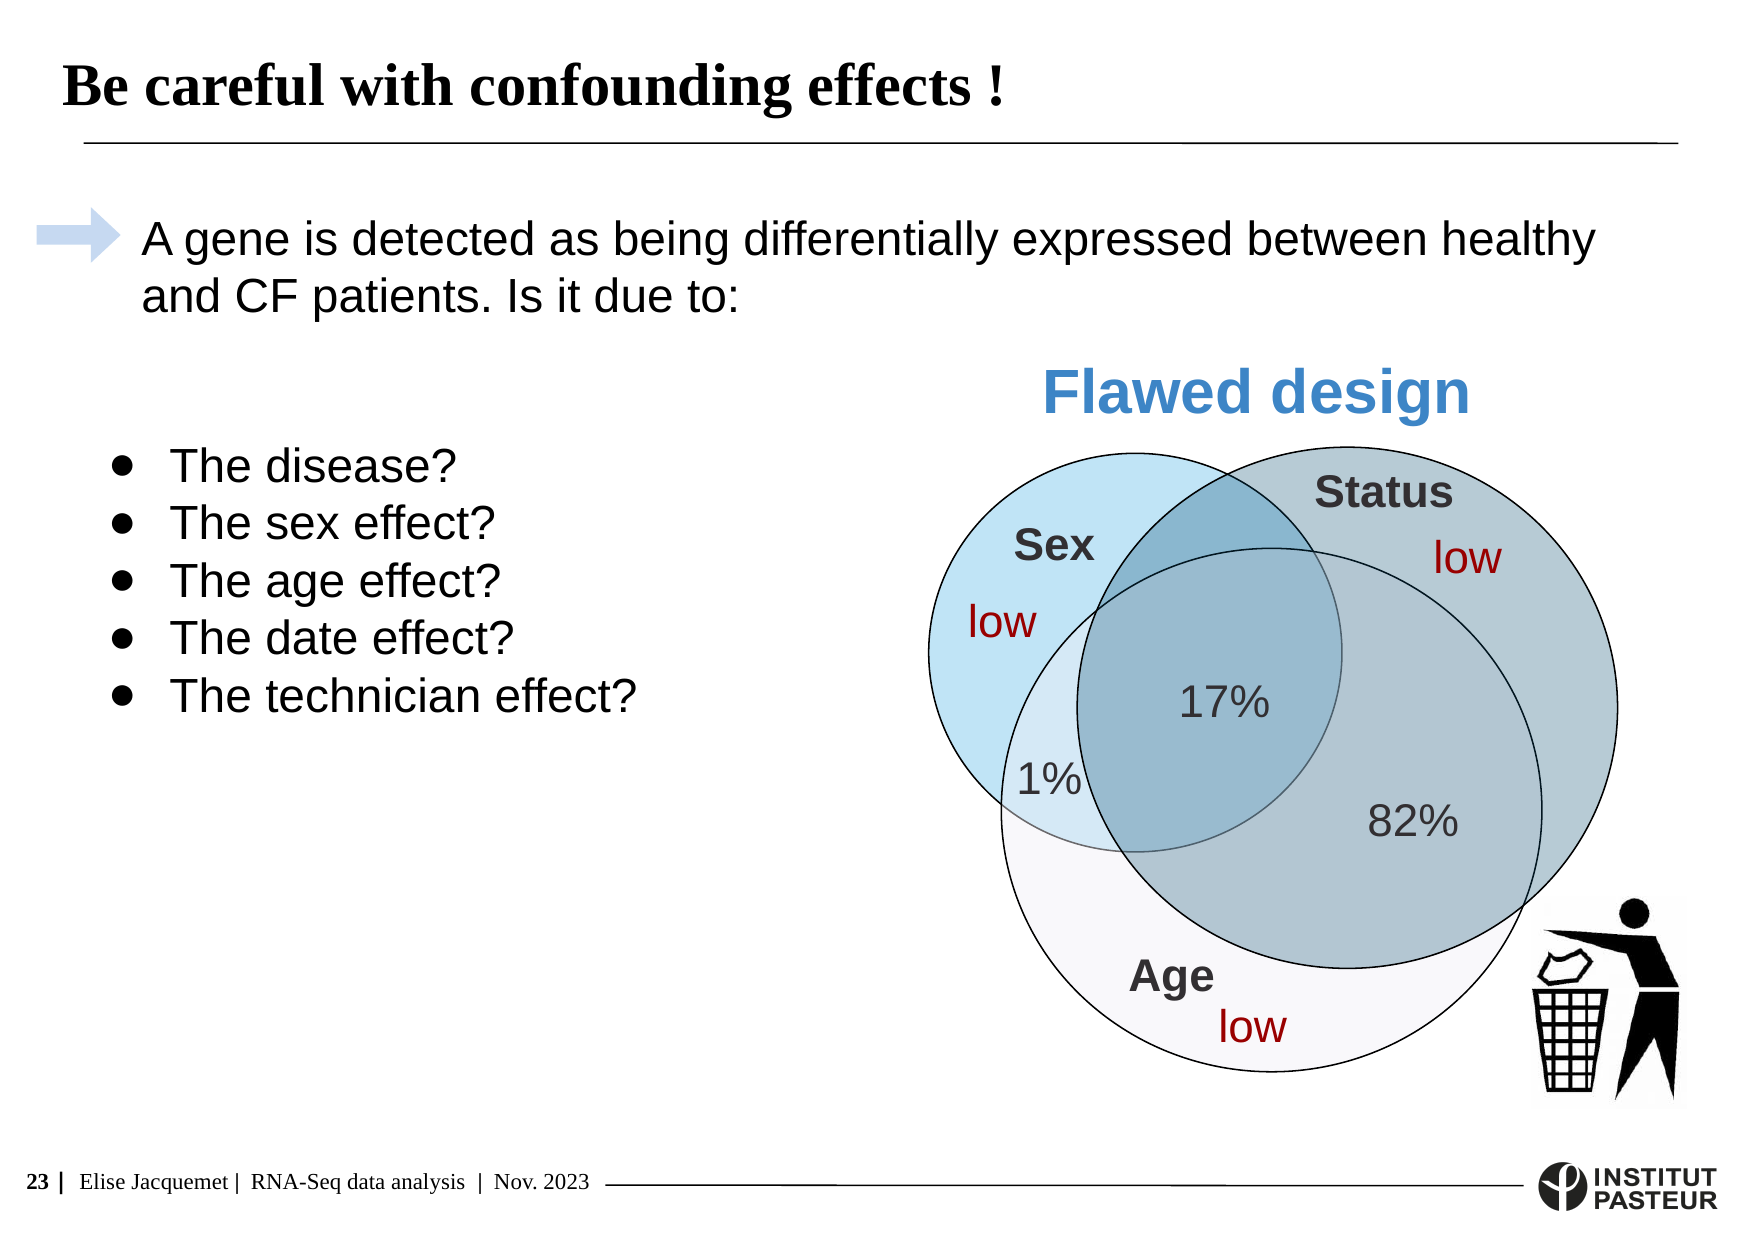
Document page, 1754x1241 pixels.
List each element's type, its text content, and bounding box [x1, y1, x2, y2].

picture [1530, 896, 1687, 1110]
text_box A gene is detected as being differentially expressed between healthy and CF patients. Is it due to: [141, 207, 1624, 350]
text_box Be careful with confounding effects ! [62, 2, 1692, 160]
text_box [928, 446, 1618, 1073]
picture [1534, 1155, 1722, 1218]
text_box Flawed design [1027, 350, 1520, 442]
text_box The disease? The sex effect? The age effect? The date effect? The technician effect? [77, 419, 717, 737]
text_box [36, 207, 121, 263]
